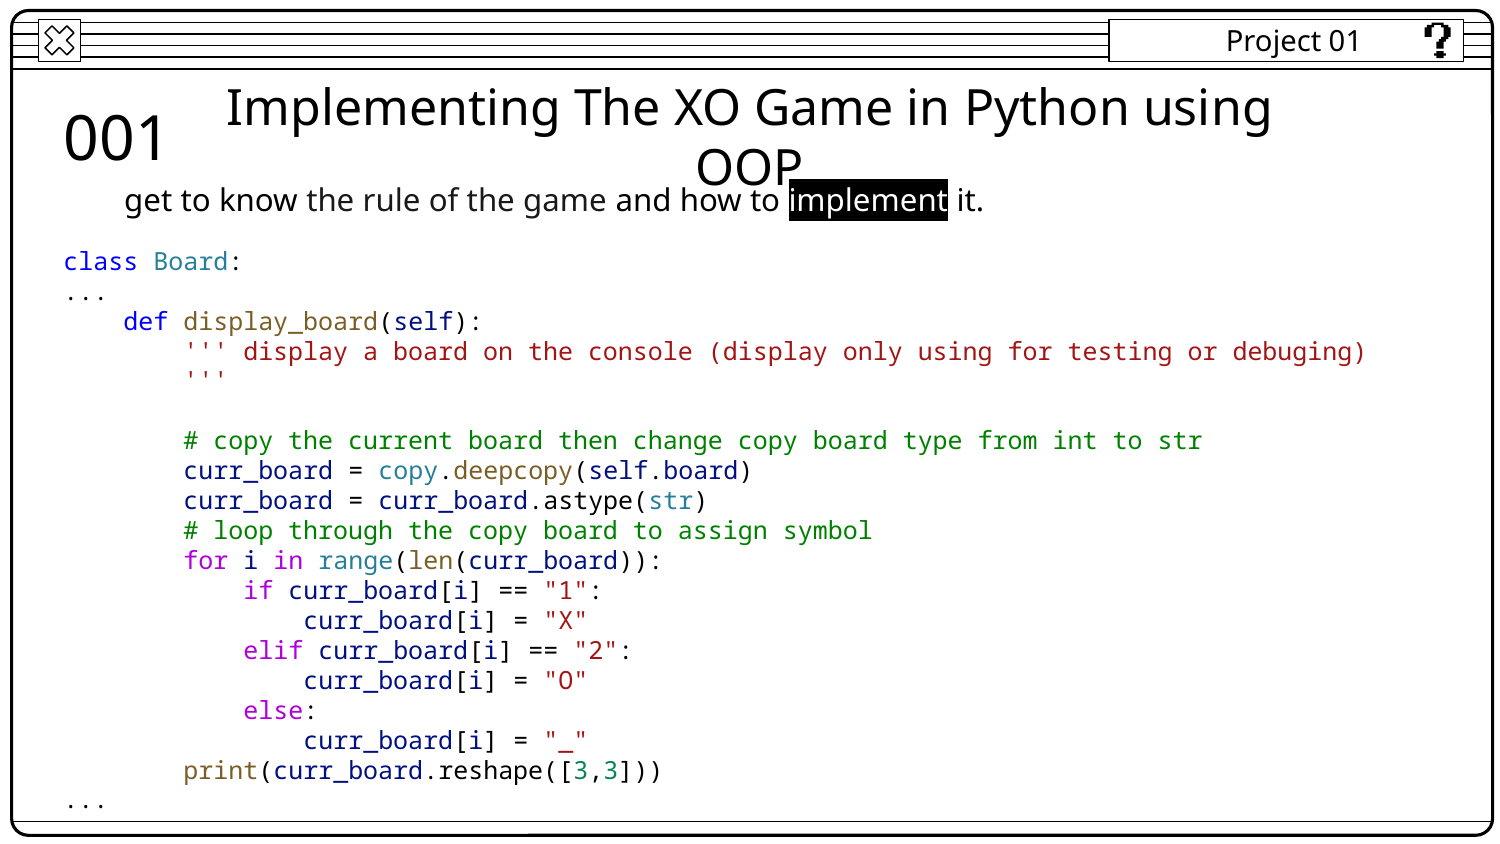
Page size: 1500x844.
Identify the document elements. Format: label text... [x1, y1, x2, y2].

text_box class Board: ... def display_board(self): ''' display a board on the console (display only using for testing or debuging) ''' # copy the current board then change copy board type from int to str curr_board = copy.deepcopy(self.board) curr_board = curr_board.astype(str) # loop through the copy board to assign symbol for i in range(len(curr_board)): if curr_board[i] == "1": curr_board[i] = "X" elif curr_board[i] == "2": curr_board[i] = "O" else: curr_board[i] = "_" print(curr_board.reshape([3,3])) ... [48, 237, 1475, 822]
text_box 001 [48, 109, 198, 161]
text_box Project 01 [1188, 15, 1400, 65]
title Implementing The XO Game in Python using OOP [198, 109, 1328, 161]
text_box get to know the rule of the game and how to implement it. [109, 183, 1363, 216]
